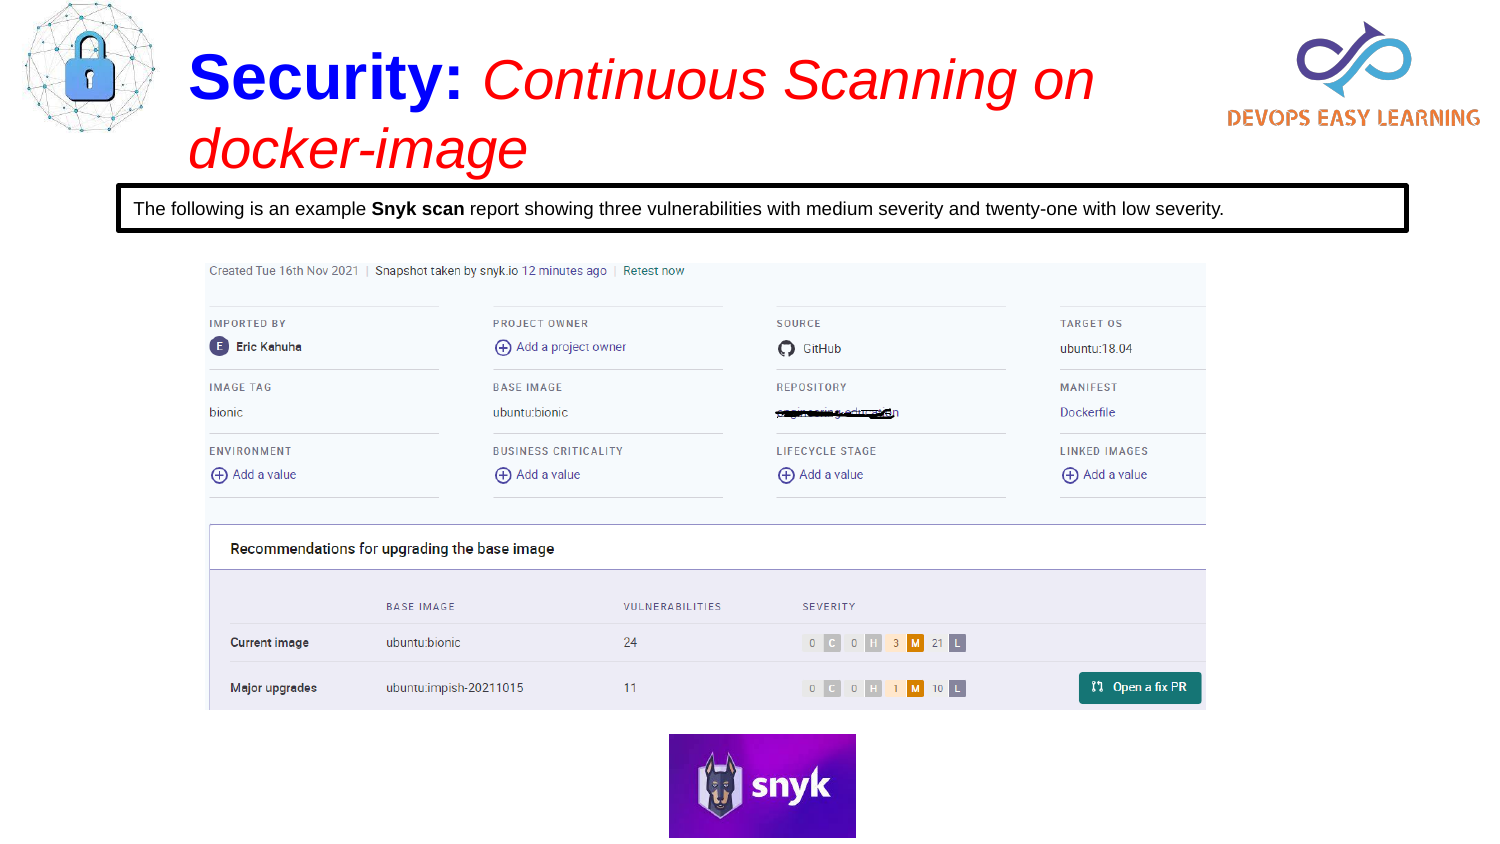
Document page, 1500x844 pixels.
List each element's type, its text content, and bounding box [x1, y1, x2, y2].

picture [669, 733, 856, 839]
text_box The following is an example Snyk scan report showing three vulnerabilities with medium severity and twenty-one with low severity. [118, 185, 1407, 231]
text_box Security: Continuous Scanning on docker-image [174, 20, 1212, 185]
picture [1216, 9, 1492, 148]
picture [204, 263, 1206, 710]
picture [0, 0, 179, 134]
